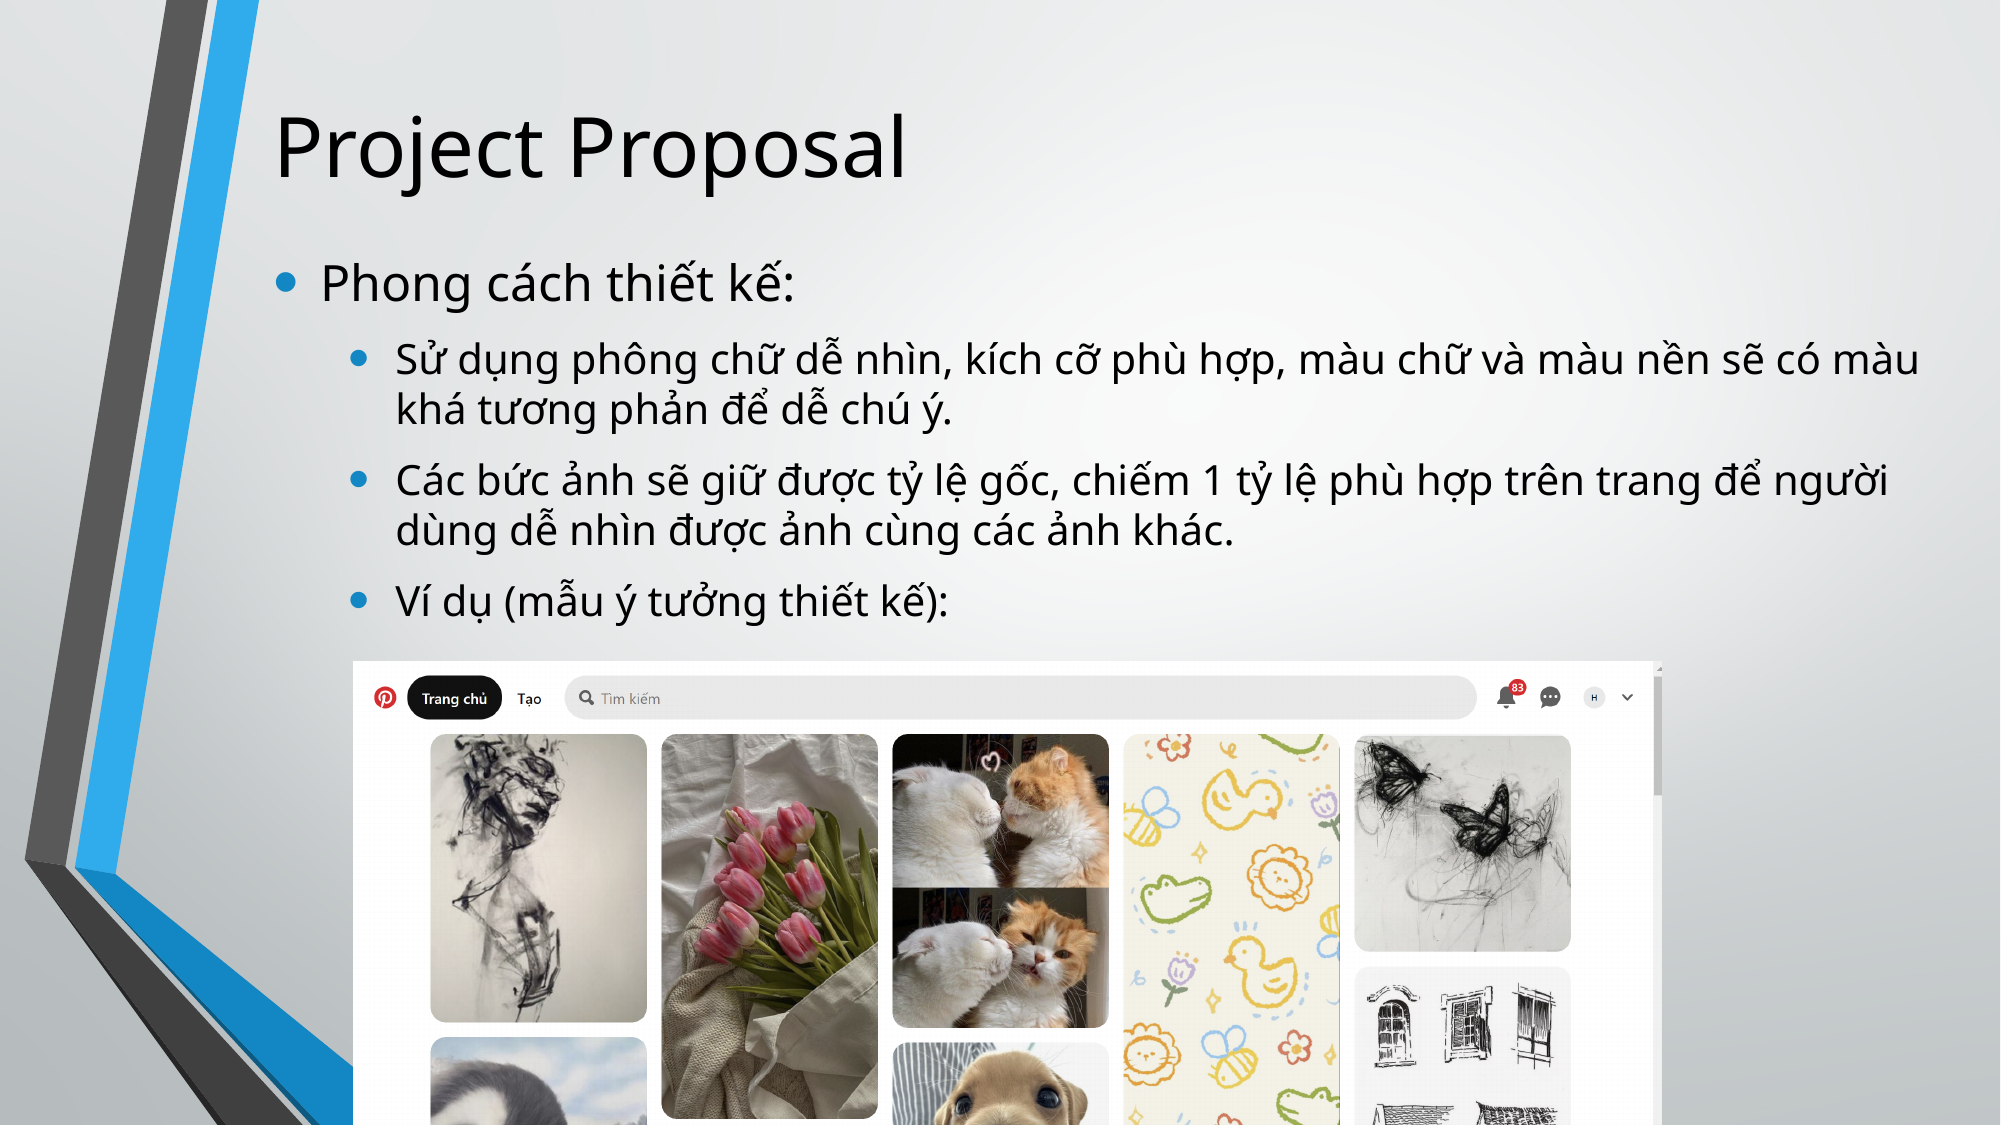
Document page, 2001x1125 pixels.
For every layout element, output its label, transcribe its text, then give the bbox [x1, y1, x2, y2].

title Project Proposal [258, 0, 1903, 288]
picture [353, 661, 1662, 1125]
list Phong cách thiết kế: Sử dụng phông chữ dễ nhìn, kích cỡ phù hợp, màu chữ và màu nền sẽ có màu khá tương phản để dễ chú ý. Các bức ảnh sẽ giữ được tỷ lệ gốc, chiếm 1 tỷ lệ phù hợp trên trang để người dùng dễ nhìn được ảnh cùng các ảnh khác. Ví dụ (mẫu ý tưởng thiết kế): [258, 214, 2000, 662]
